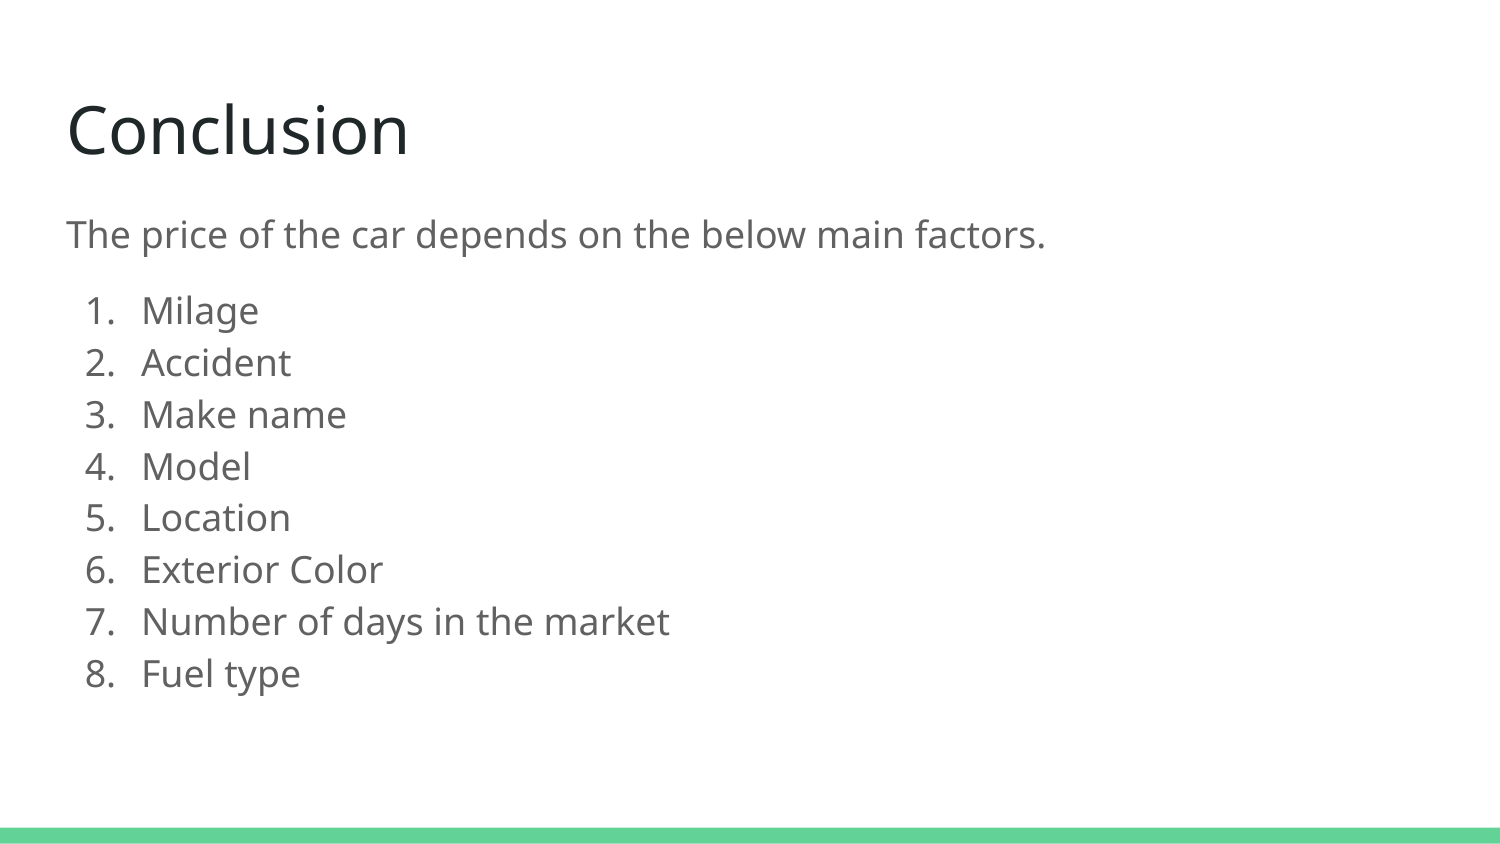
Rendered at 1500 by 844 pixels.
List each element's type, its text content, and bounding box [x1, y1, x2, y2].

list The price of the car depends on the below main factors. Milage Accident Make name Model Location Exterior Color Number of days in the market Fuel type [51, 189, 1449, 750]
title Conclusion [51, 72, 1449, 167]
